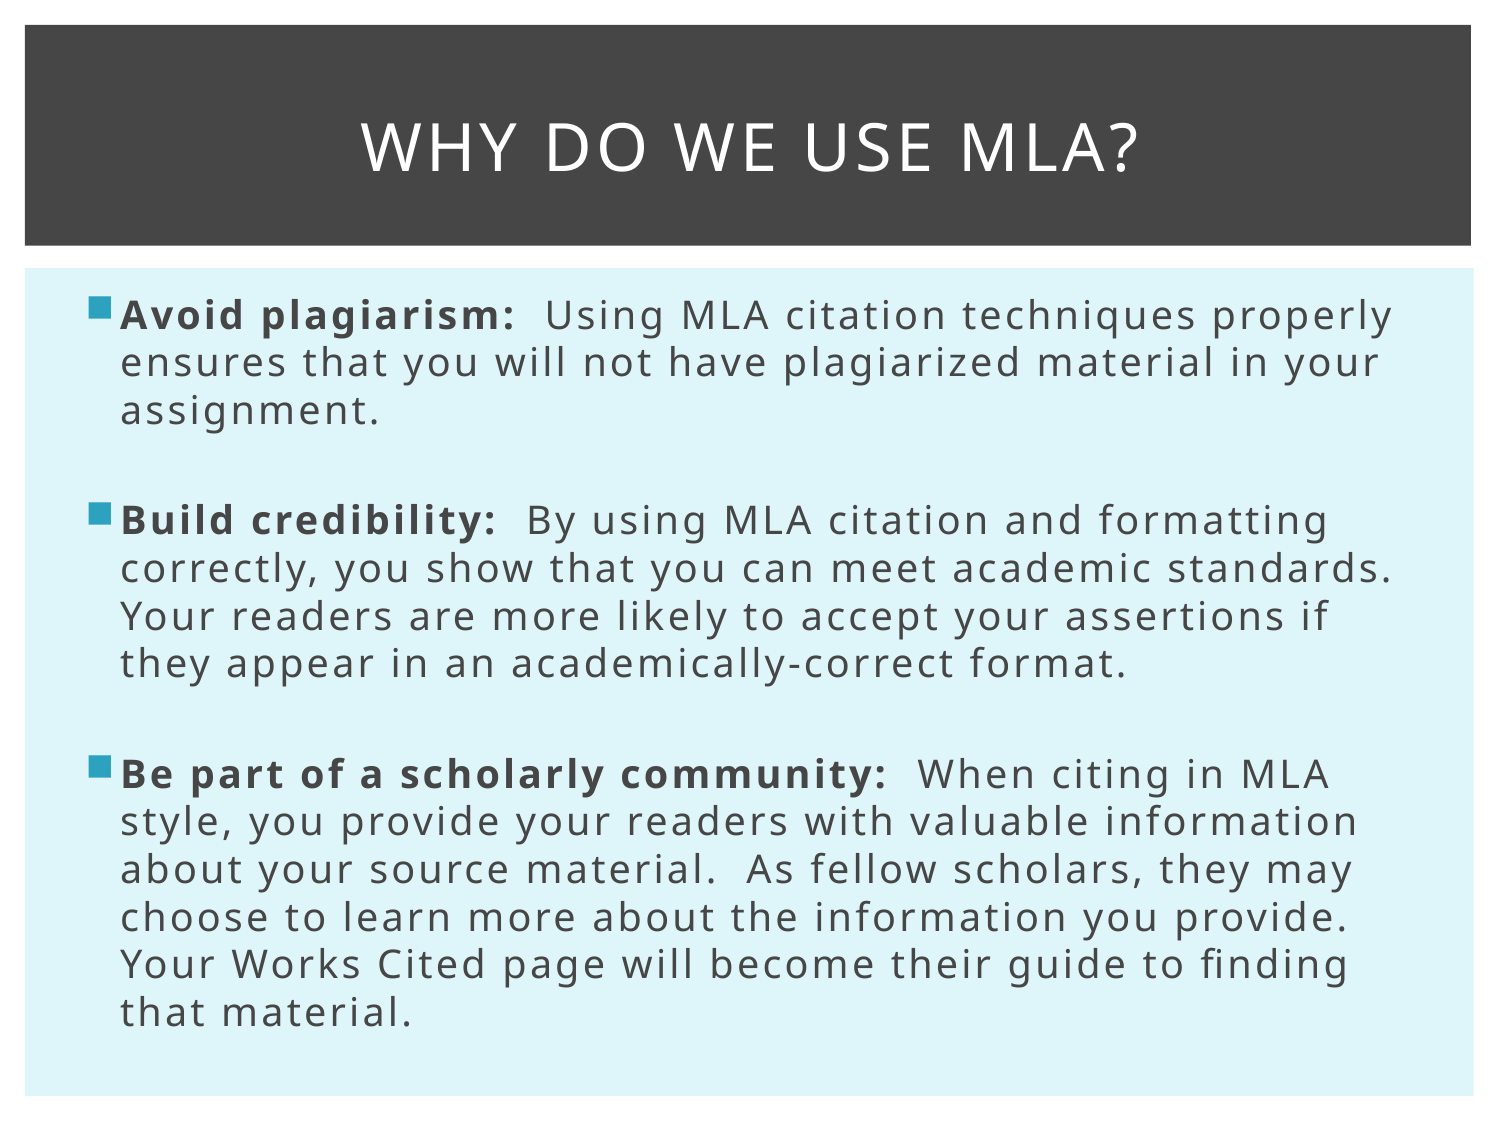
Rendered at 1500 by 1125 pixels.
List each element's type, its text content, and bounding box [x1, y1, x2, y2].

title Why do we use MLA? [62, 58, 1438, 232]
list Avoid plagiarism: Using MLA citation techniques properly ensures that you will not have plagiarized material in your assignment. Build credibility: By using MLA citation and formatting correctly, you show that you can meet academic standards. Your readers are more likely to accept your assertions if they appear in an academically-correct format. Be part of a scholarly community: When citing in MLA style, you provide your readers with valuable information about your source material. As fellow scholars, they may choose to learn more about the information you provide. Your Works Cited page will become their guide to finding that material. [62, 281, 1442, 1050]
